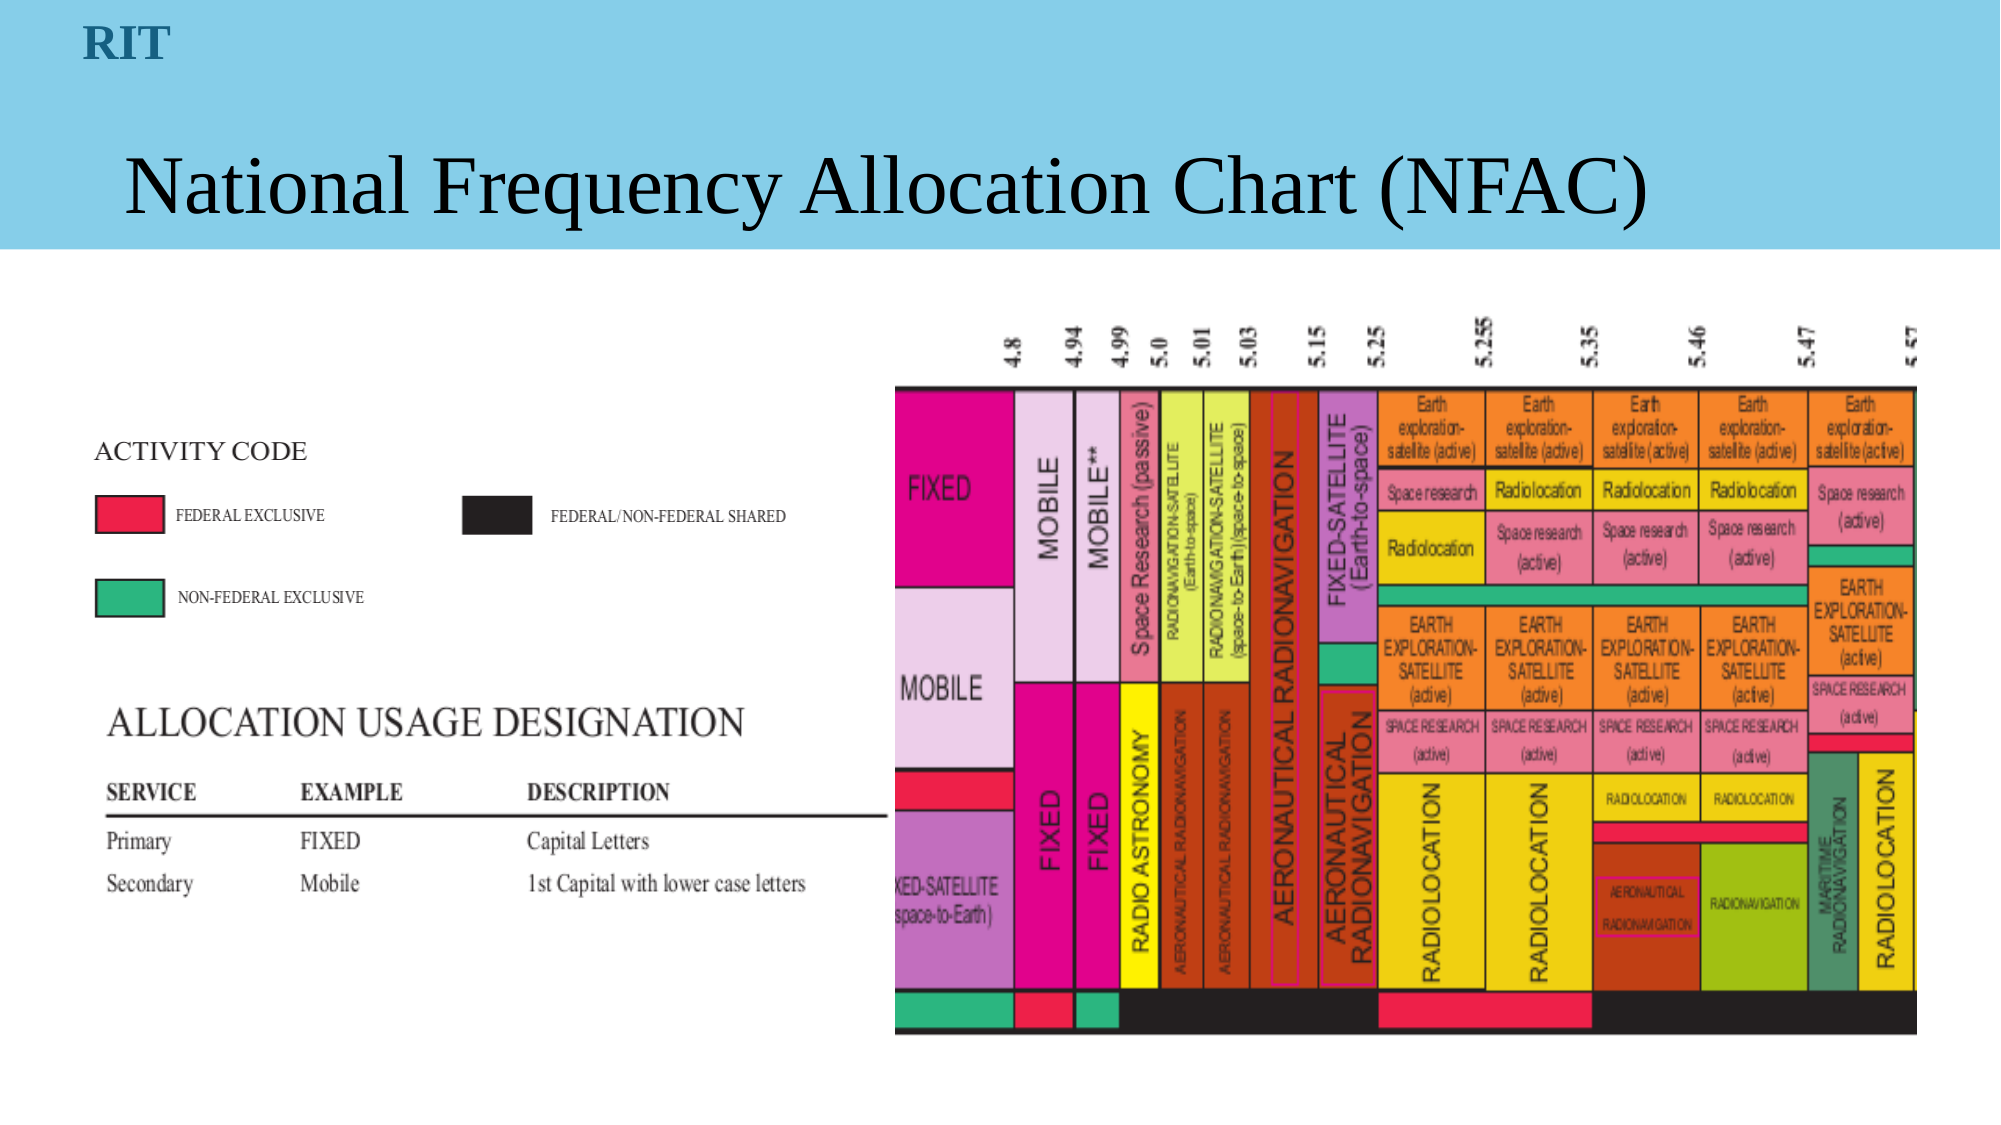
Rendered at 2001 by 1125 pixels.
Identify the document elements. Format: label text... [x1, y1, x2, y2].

text_box [0, 0, 2000, 250]
text_box National Frequency Allocation Chart (NFAC) [109, 78, 1835, 296]
picture [87, 696, 894, 920]
picture [87, 433, 801, 633]
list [894, 279, 1917, 1125]
text_box RIT [67, 1, 518, 77]
